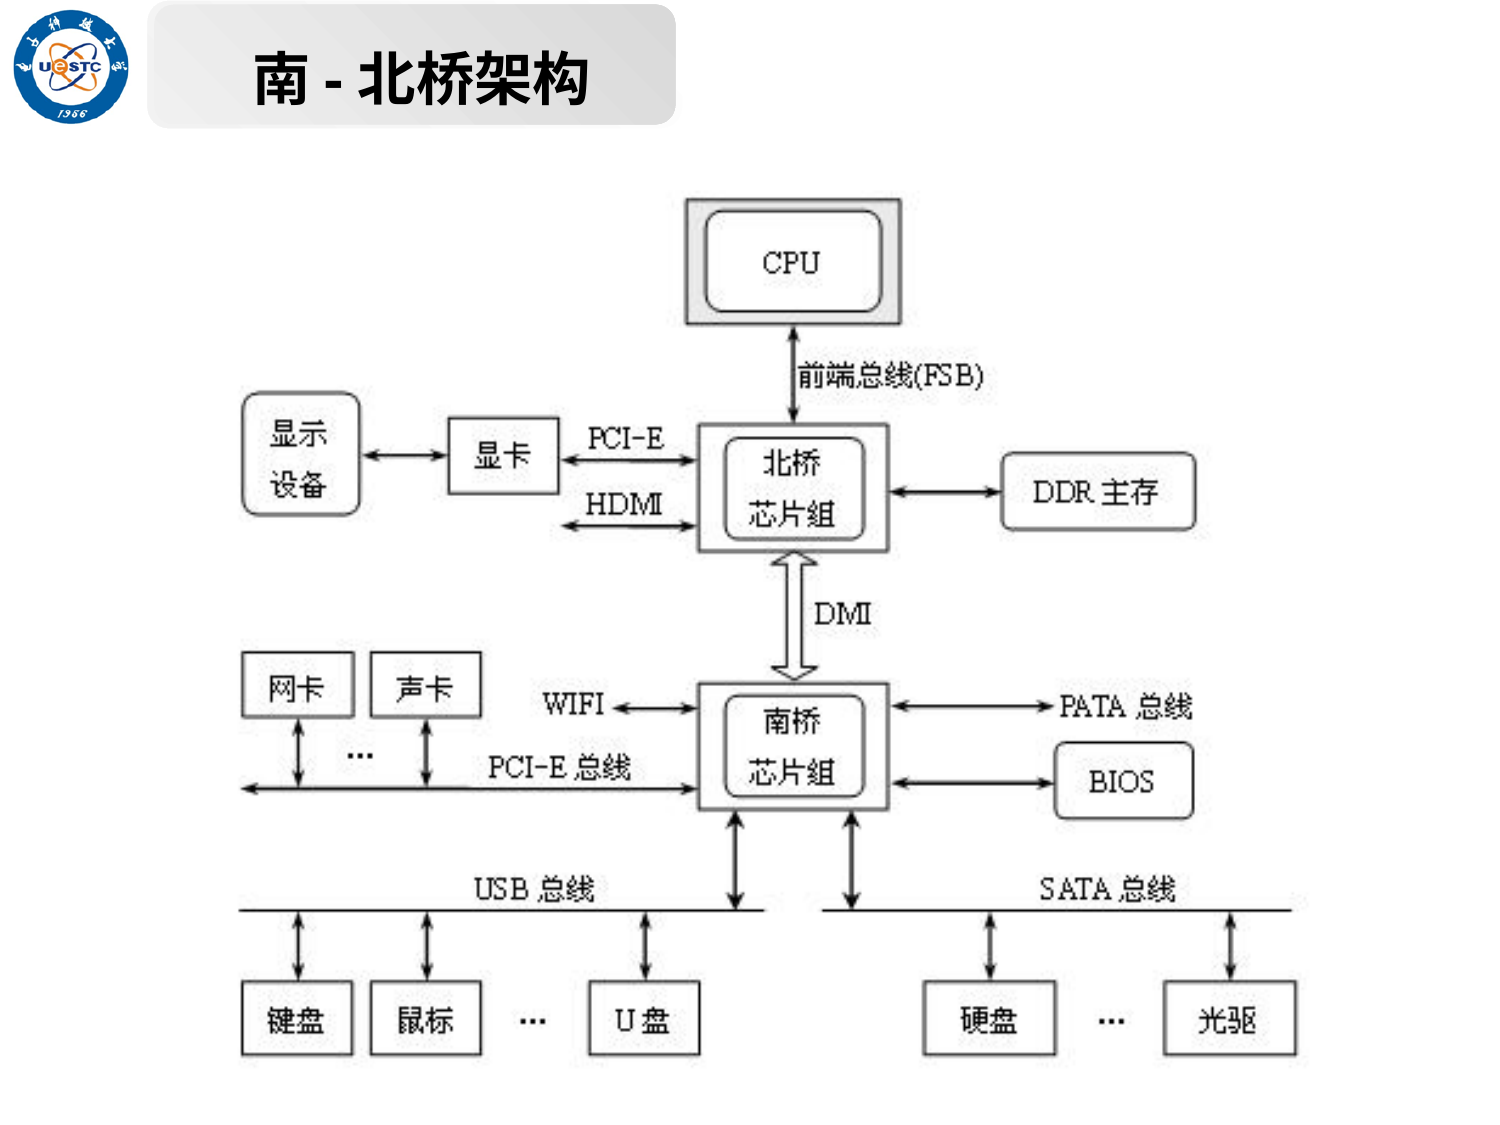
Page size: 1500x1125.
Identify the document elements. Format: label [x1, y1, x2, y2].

text_box [147, 0, 689, 129]
picture [180, 172, 1320, 1083]
picture [6, 8, 136, 126]
